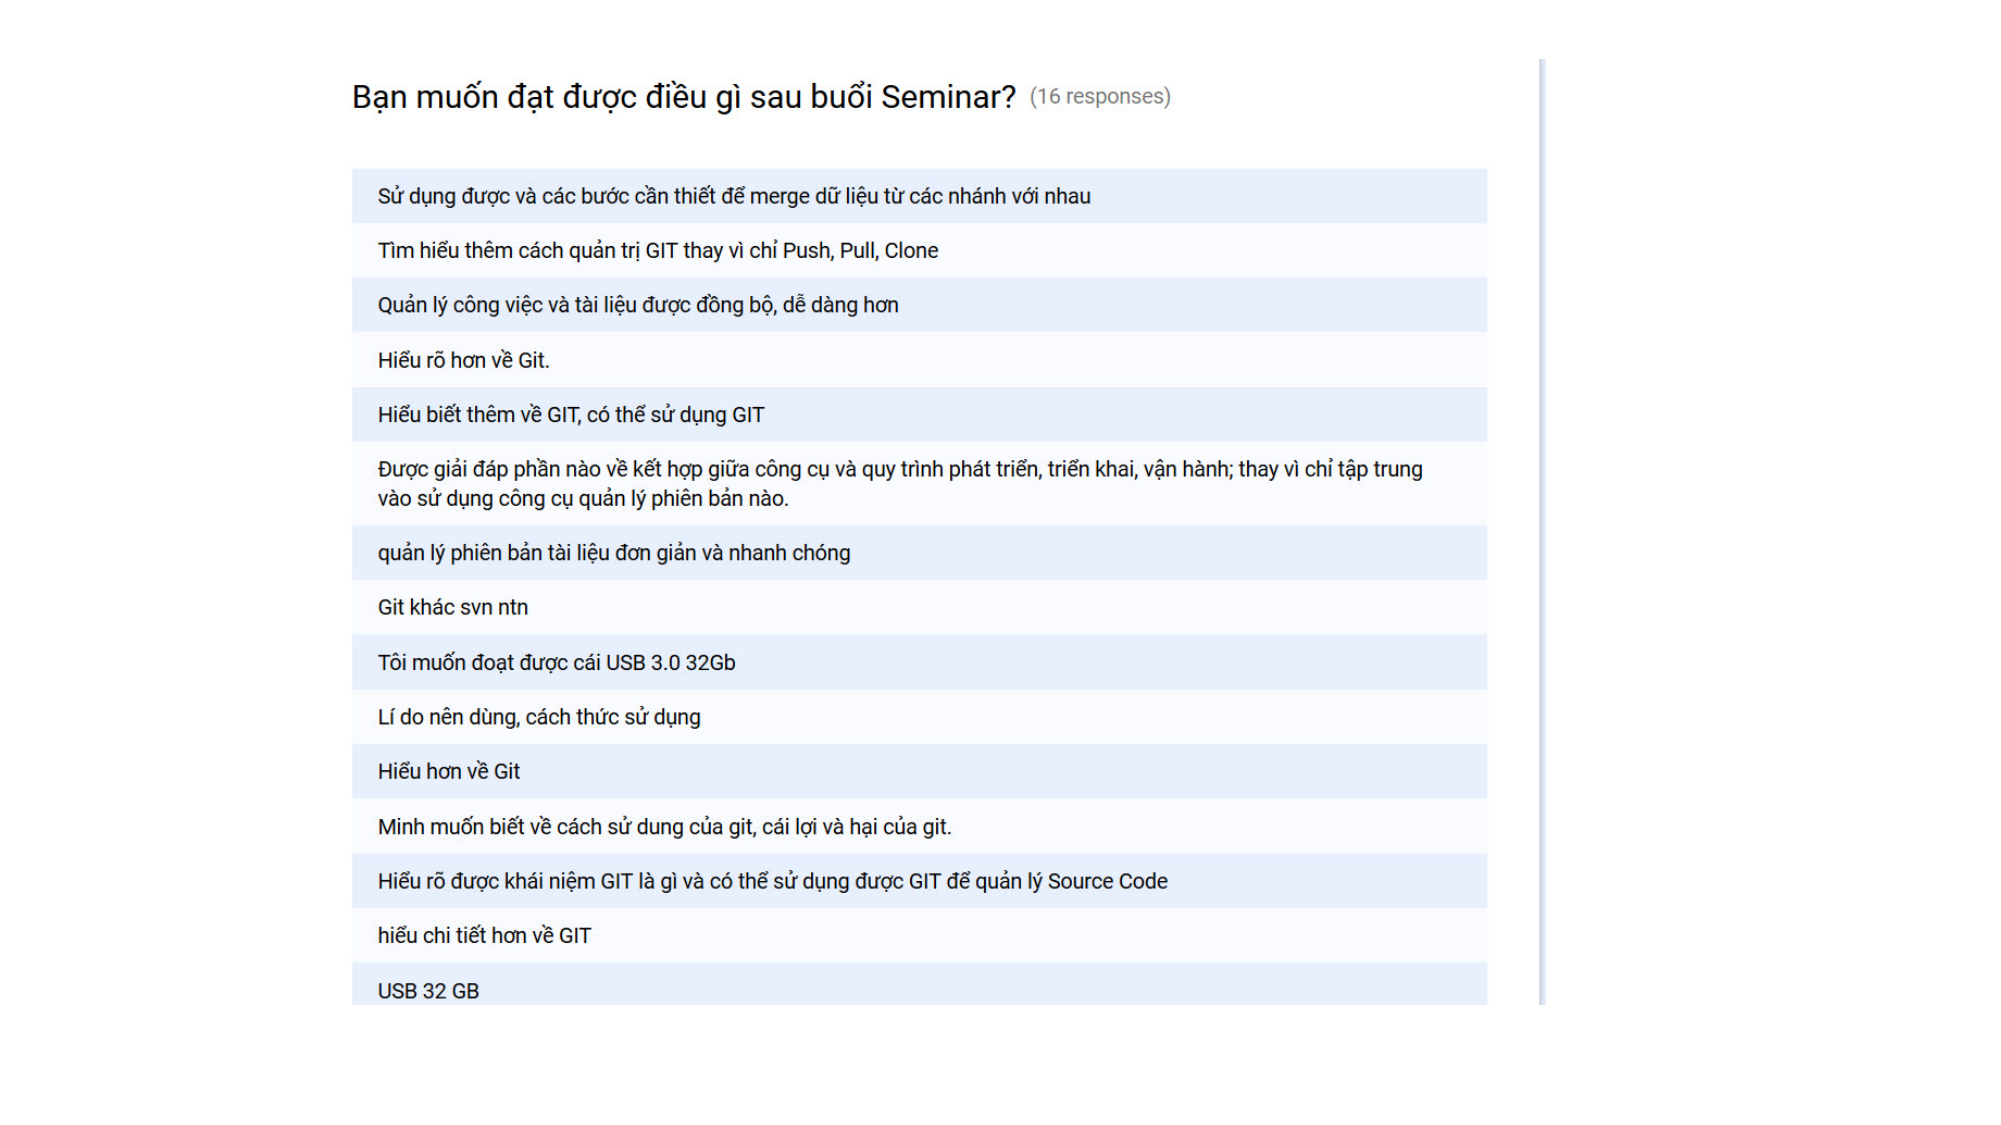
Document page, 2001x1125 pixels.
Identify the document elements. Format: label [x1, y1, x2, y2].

list [286, 59, 1546, 1005]
